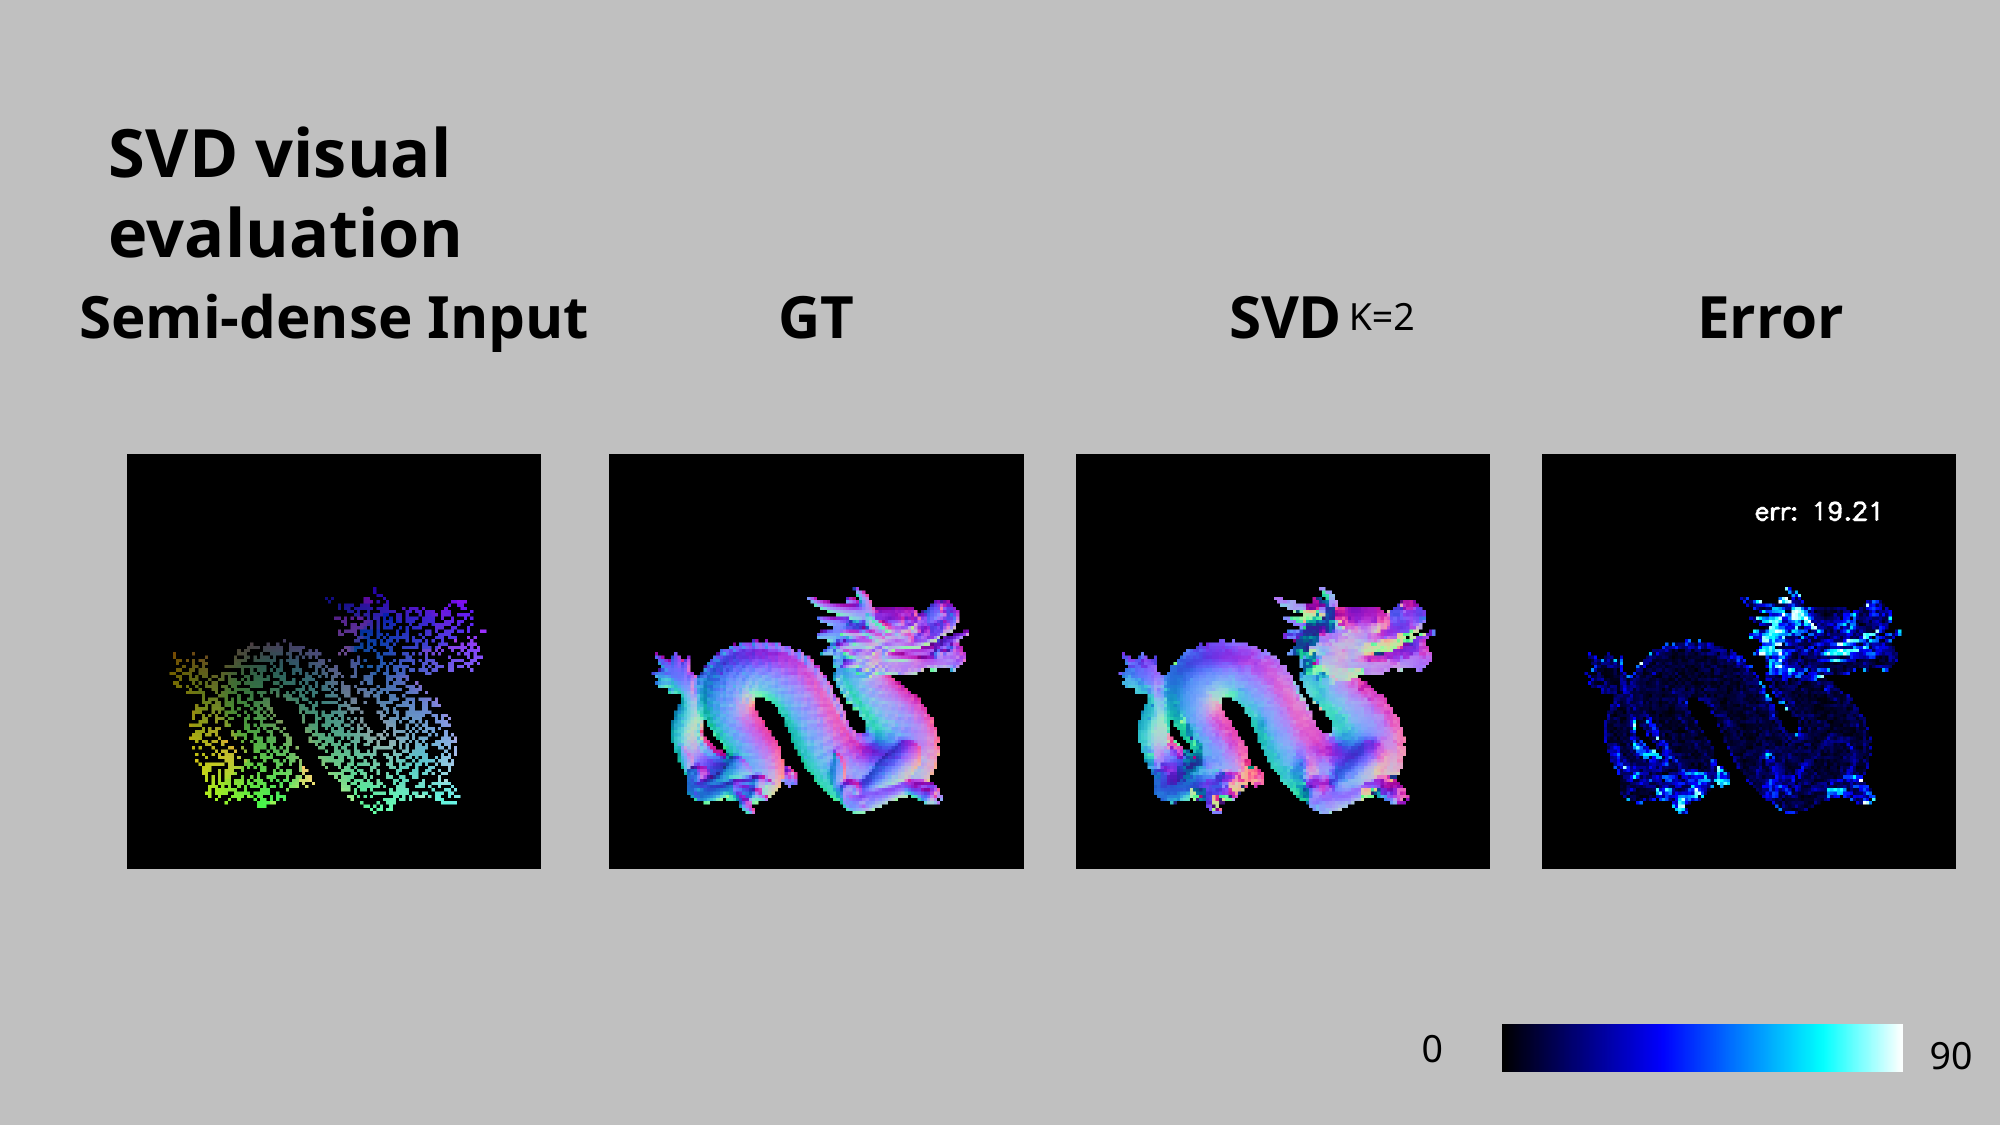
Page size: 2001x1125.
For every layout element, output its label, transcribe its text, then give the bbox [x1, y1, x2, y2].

text_box SVD visual evaluation [94, 103, 777, 278]
text_box SVD [1214, 272, 1357, 358]
text_box Semi-dense Input [64, 272, 604, 358]
picture [1542, 454, 1956, 869]
text_box K=2 [1333, 285, 1468, 346]
text_box GT [763, 272, 870, 358]
text_box Error [1682, 272, 1859, 358]
picture [127, 454, 541, 869]
picture [1076, 454, 1490, 869]
picture [609, 454, 1024, 869]
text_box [1406, 1017, 1998, 1086]
